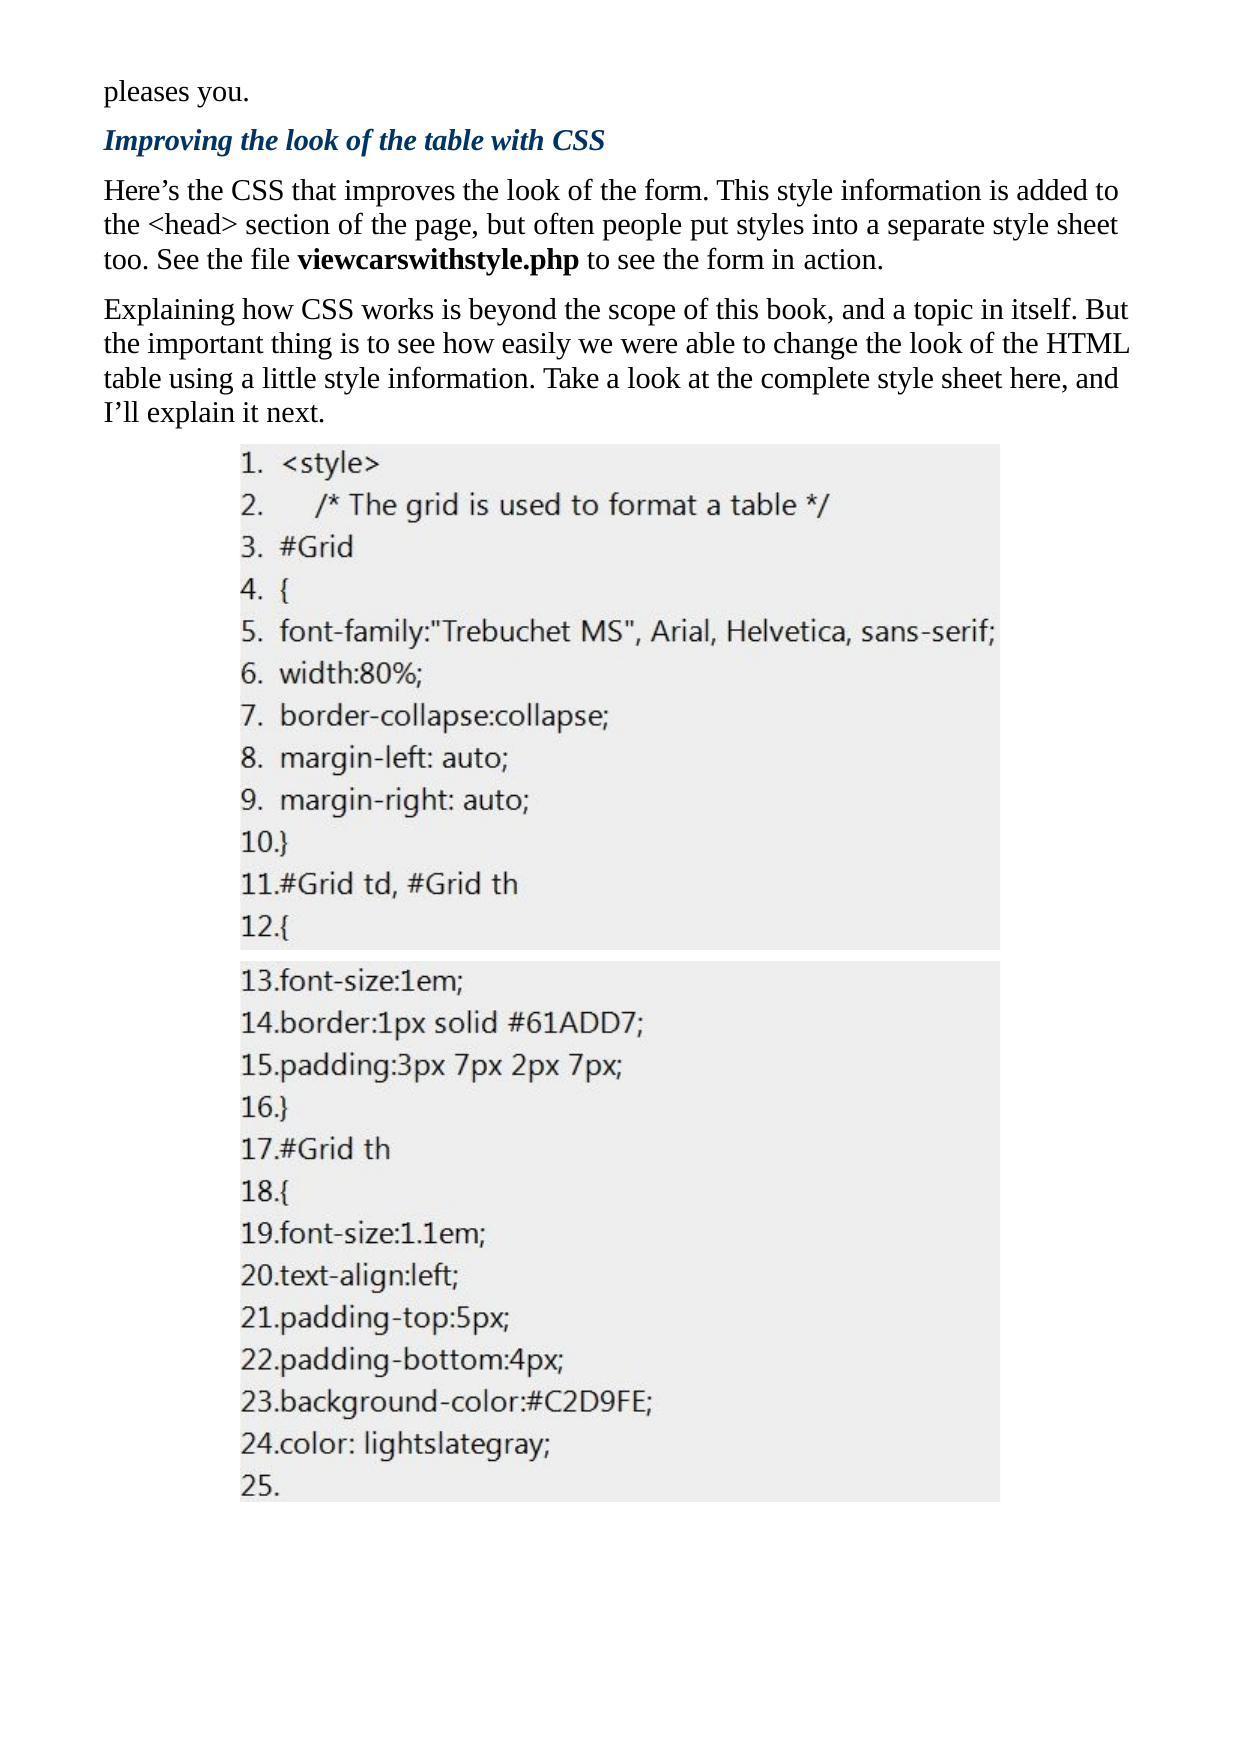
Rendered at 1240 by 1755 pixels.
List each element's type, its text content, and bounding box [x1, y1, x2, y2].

text_box [239, 961, 1001, 1502]
text_box pleases you. Improving the look of the table with CSS Here’s the CSS that improves the look of the form. This style information is added to the <head> section of the page, but often people put styles into a separate style sheet too. See the file viewcarswithstyle.php to see the form in action. Explaining how CSS works is beyond the scope of this book, and a topic in itself. But the important thing is to see how easily we were able to change the look of the HTML table using a little style information. Take a look at the complete style sheet here, and I’ll explain it next. [101, 56, 1139, 429]
text_box [239, 444, 1001, 950]
